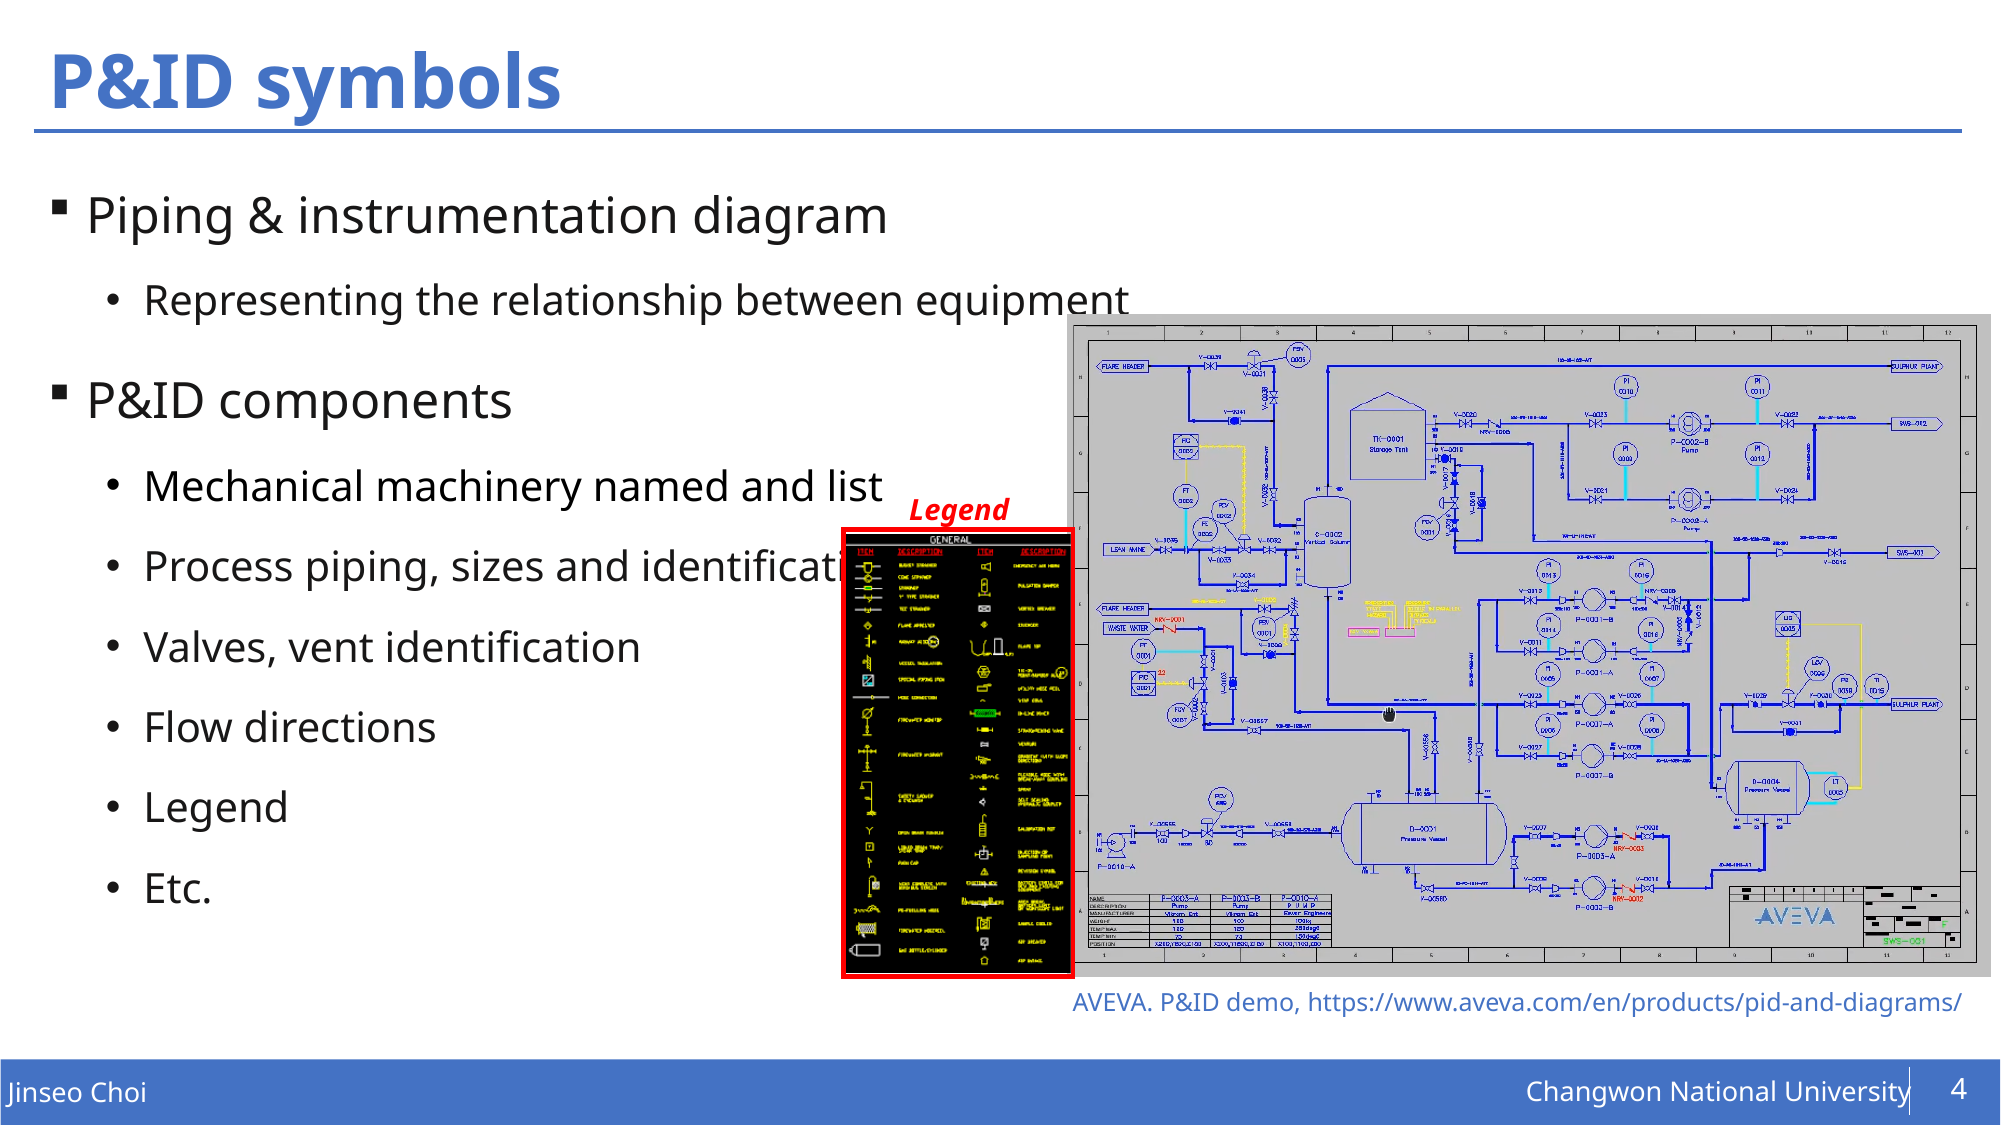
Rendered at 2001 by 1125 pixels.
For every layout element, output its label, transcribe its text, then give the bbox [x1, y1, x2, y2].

text_box AVEVA. P&ID demo, https://www.aveva.com/en/products/pid-and-diagrams/ [1057, 979, 1979, 1024]
picture [843, 314, 1991, 977]
slide_number 4 [1922, 1060, 1996, 1121]
text_box Legend [894, 484, 1067, 528]
text_box [842, 528, 1074, 978]
title P&ID symbols [33, 27, 1963, 143]
list Piping & instrumentation diagram Representing the relationship between equipment P&ID components Mechanical machinery named and list Process piping, sizes and identification Valves, vent identification Flow directions Legend Etc. [33, 152, 1963, 997]
